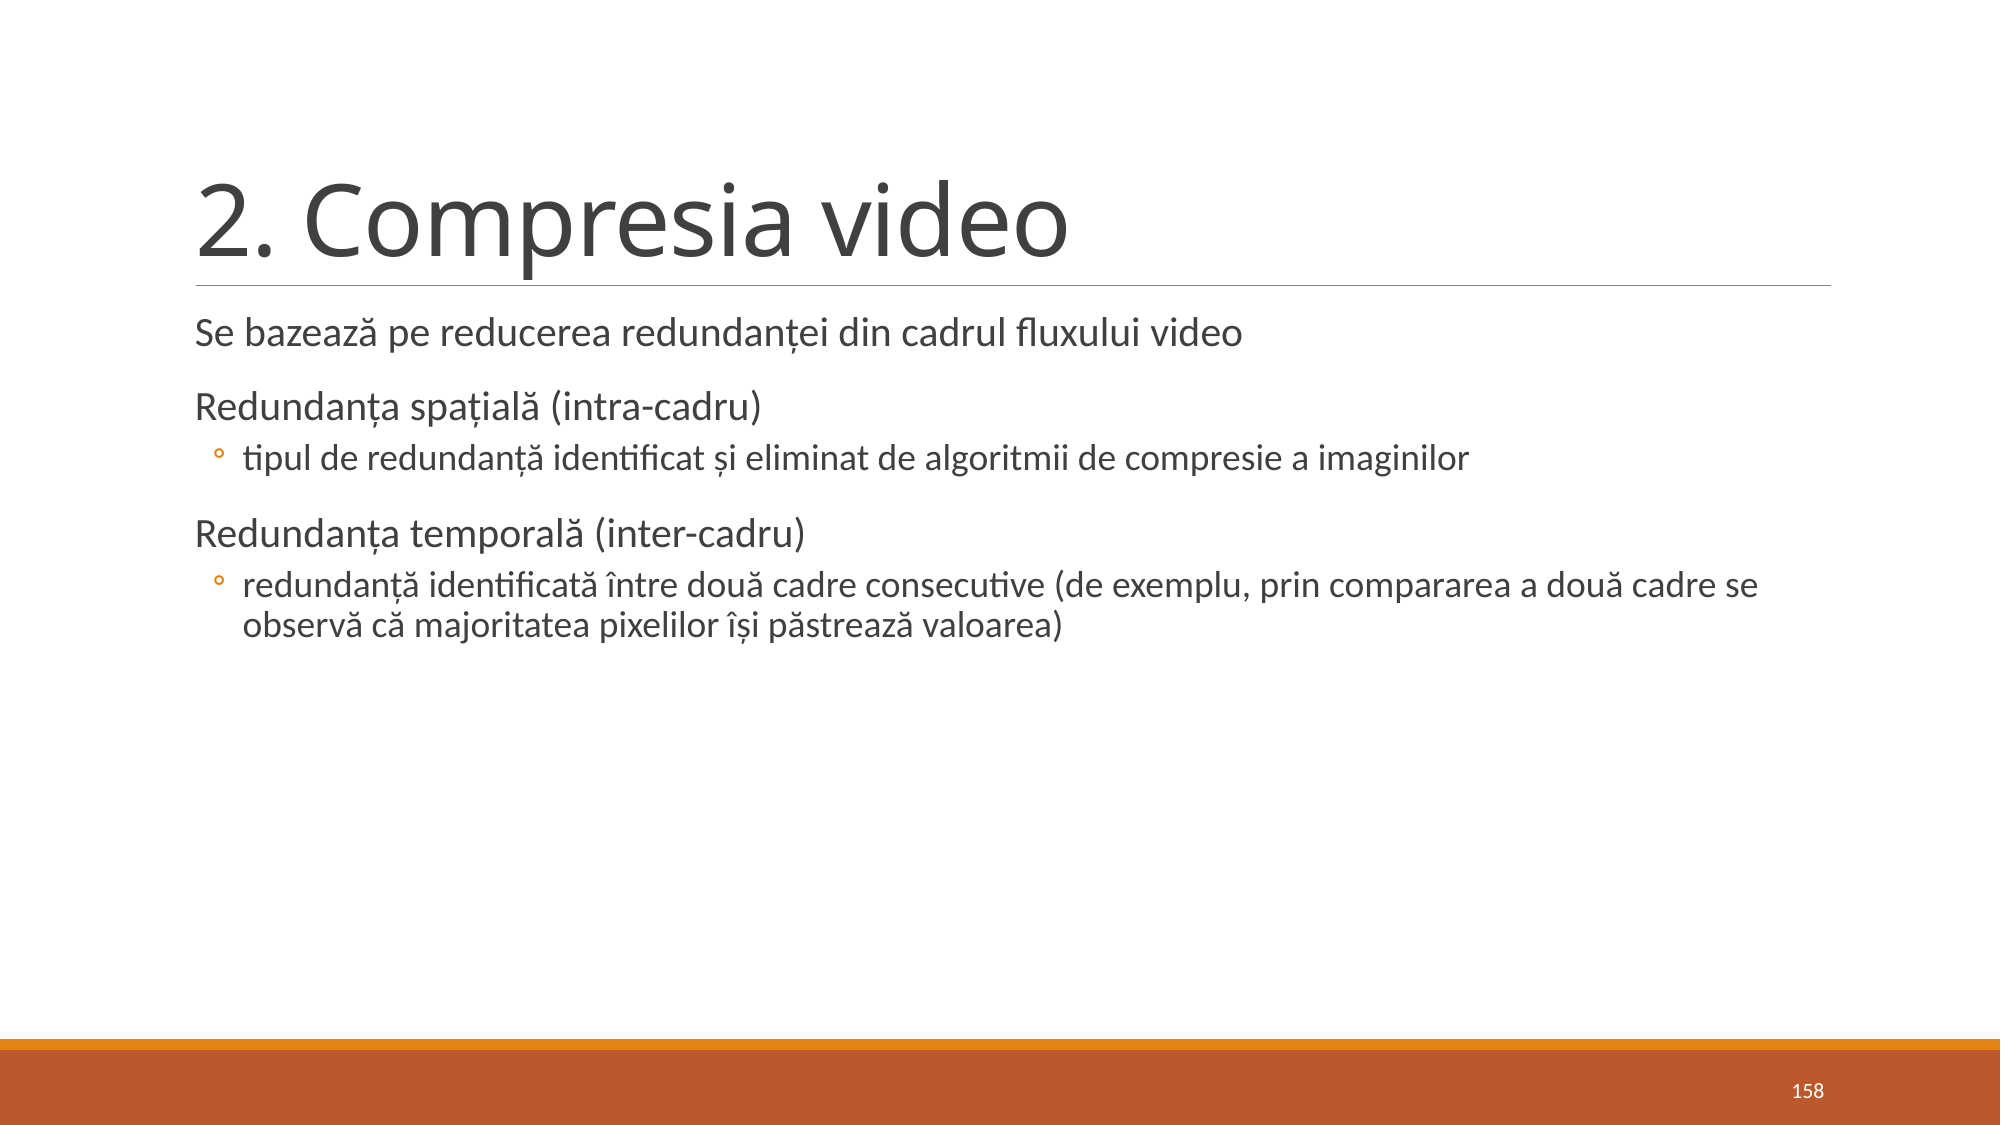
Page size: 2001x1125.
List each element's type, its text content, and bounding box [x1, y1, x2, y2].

slide_number 158 [1624, 1059, 1840, 1120]
title 2. Compresia video [179, 47, 1830, 285]
list Se bazează pe reducerea redundanței din cadrul fluxului video Redundanța spațială (intra-cadru) tipul de redundanță identificat și eliminat de algoritmii de compresie a imaginilor Redundanța temporală (inter-cadru) redundanță identificată între două cadre consecutive (de exemplu, prin compararea a două cadre se observă că majoritatea pixelilor își păstrează valoarea) [179, 302, 1830, 963]
